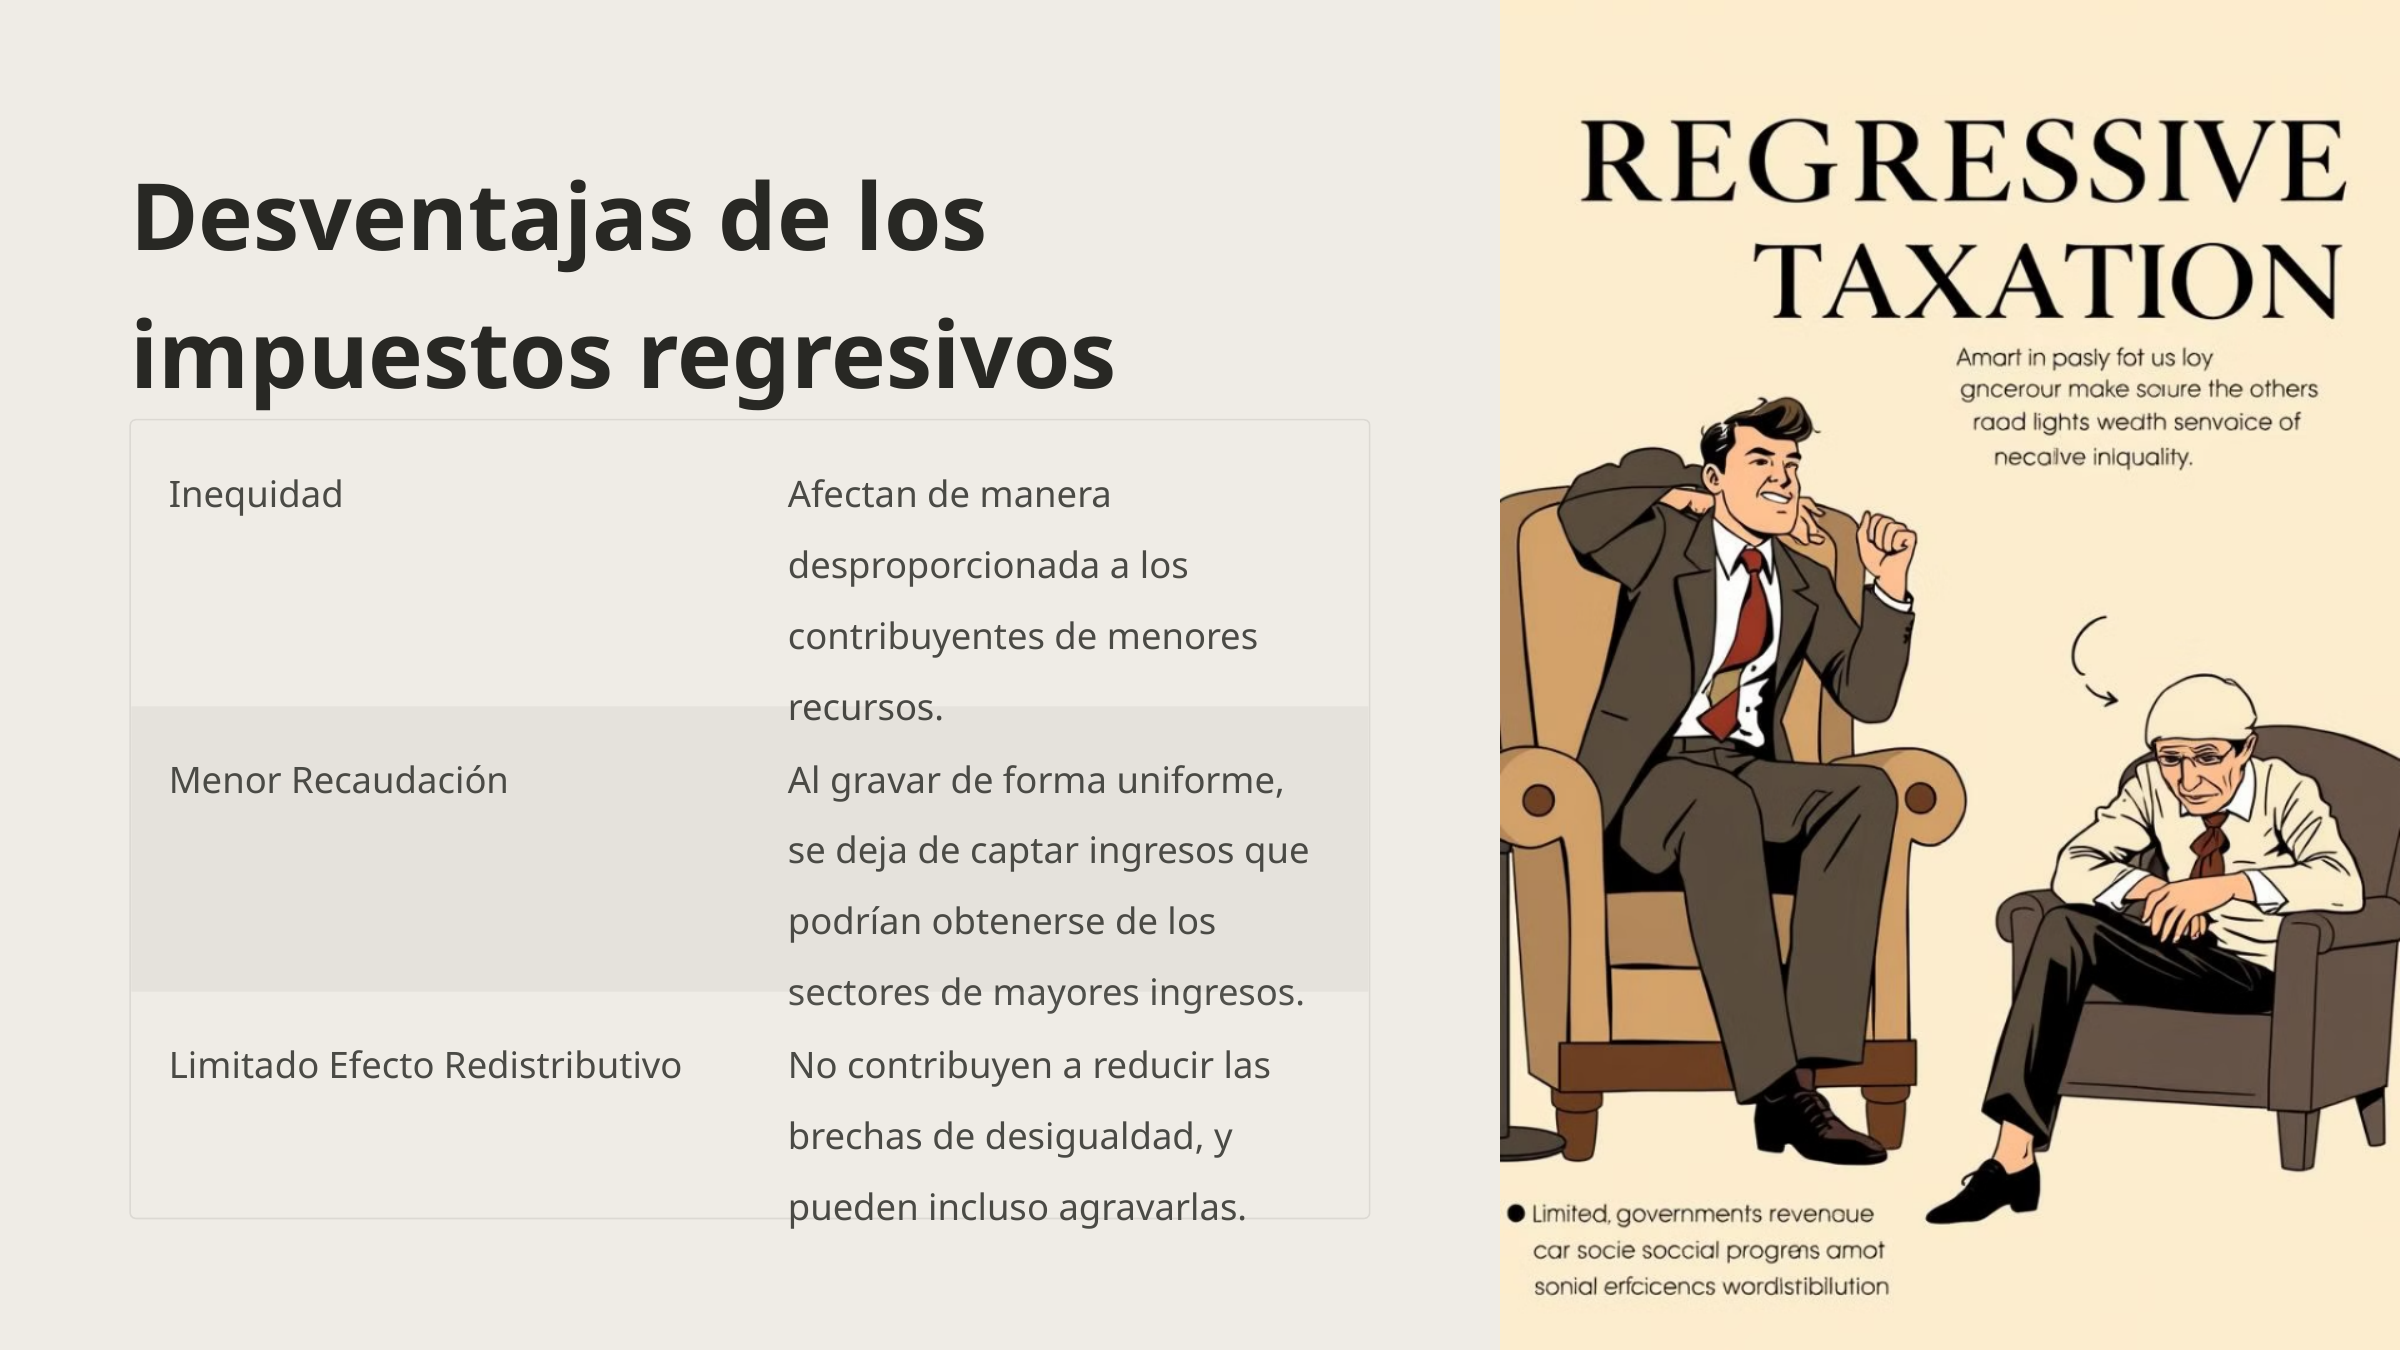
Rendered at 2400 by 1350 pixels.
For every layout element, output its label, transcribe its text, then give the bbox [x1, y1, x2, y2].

text_box Afectan de manera desproporcionada a los contribuyentes de menores recursos. [787, 444, 1332, 683]
text_box Al gravar de forma uniforme, se deja de captar ingresos que podrían obtenerse de los sectores de mayores ingresos. [787, 729, 1332, 968]
text_box No contribuyen a reducir las brechas de desigualdad, y pueden incluso agravarlas. [787, 1015, 1332, 1194]
picture [1499, 0, 2400, 1350]
text_box Desventajas de los impuestos regresivos [130, 131, 1370, 364]
text_box [131, 421, 1369, 706]
text_box Inequidad [168, 444, 713, 504]
text_box [131, 991, 1369, 1218]
text_box Menor Recaudación [168, 729, 713, 790]
text_box Limitado Efecto Redistributivo [168, 1015, 713, 1075]
text_box [131, 706, 1369, 991]
